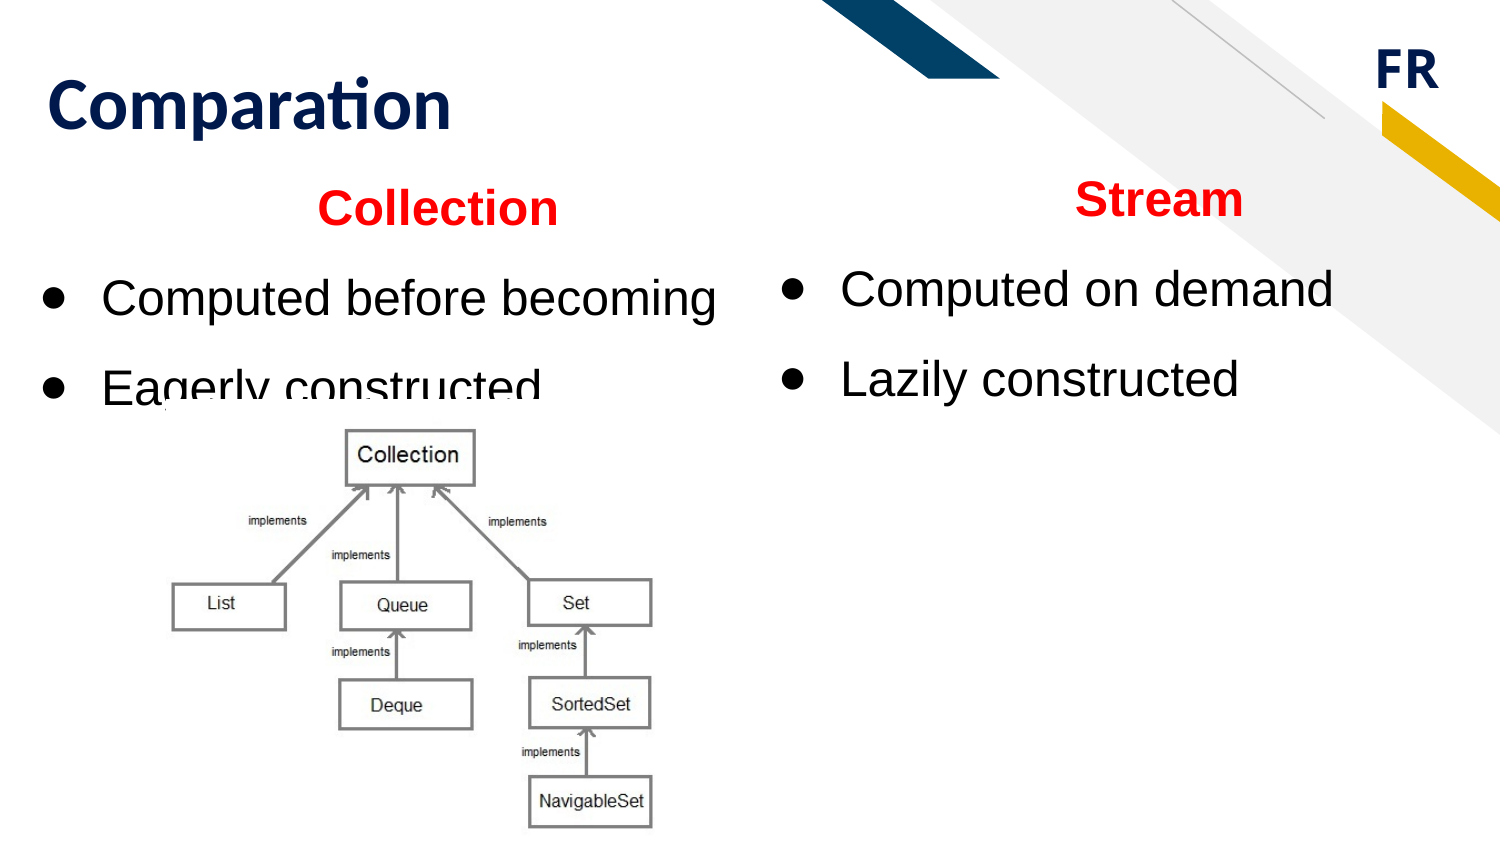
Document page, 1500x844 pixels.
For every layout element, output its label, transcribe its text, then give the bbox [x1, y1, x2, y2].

list Stream Computed on demand Lazily constructed [750, 161, 1495, 532]
title Comparation [37, 39, 525, 146]
picture [165, 399, 677, 844]
list Collection Computed before becoming Eagerly constructed [11, 218, 750, 494]
